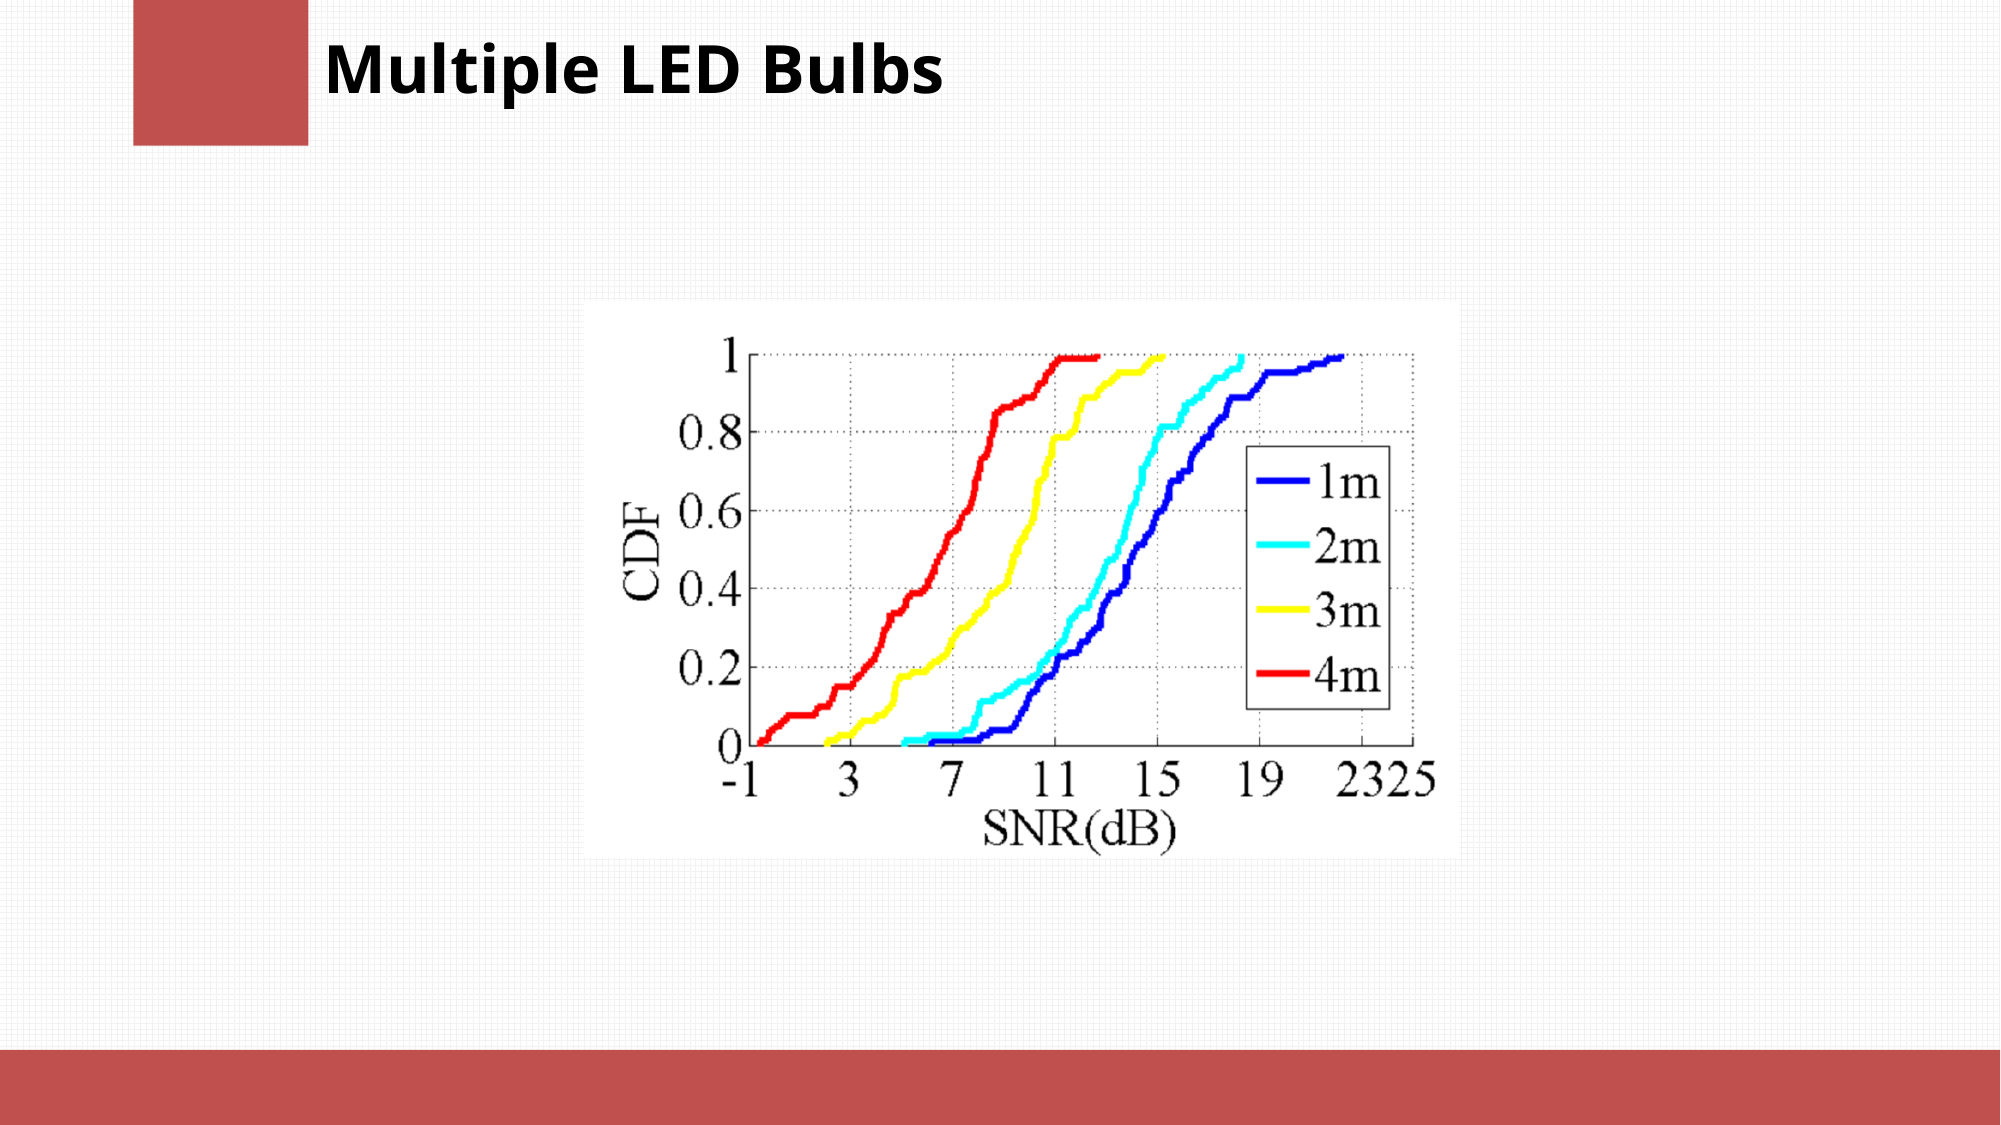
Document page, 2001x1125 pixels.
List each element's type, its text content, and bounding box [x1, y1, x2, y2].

picture [584, 301, 1459, 858]
title Multiple LED Bulbs [308, 1, 1517, 143]
